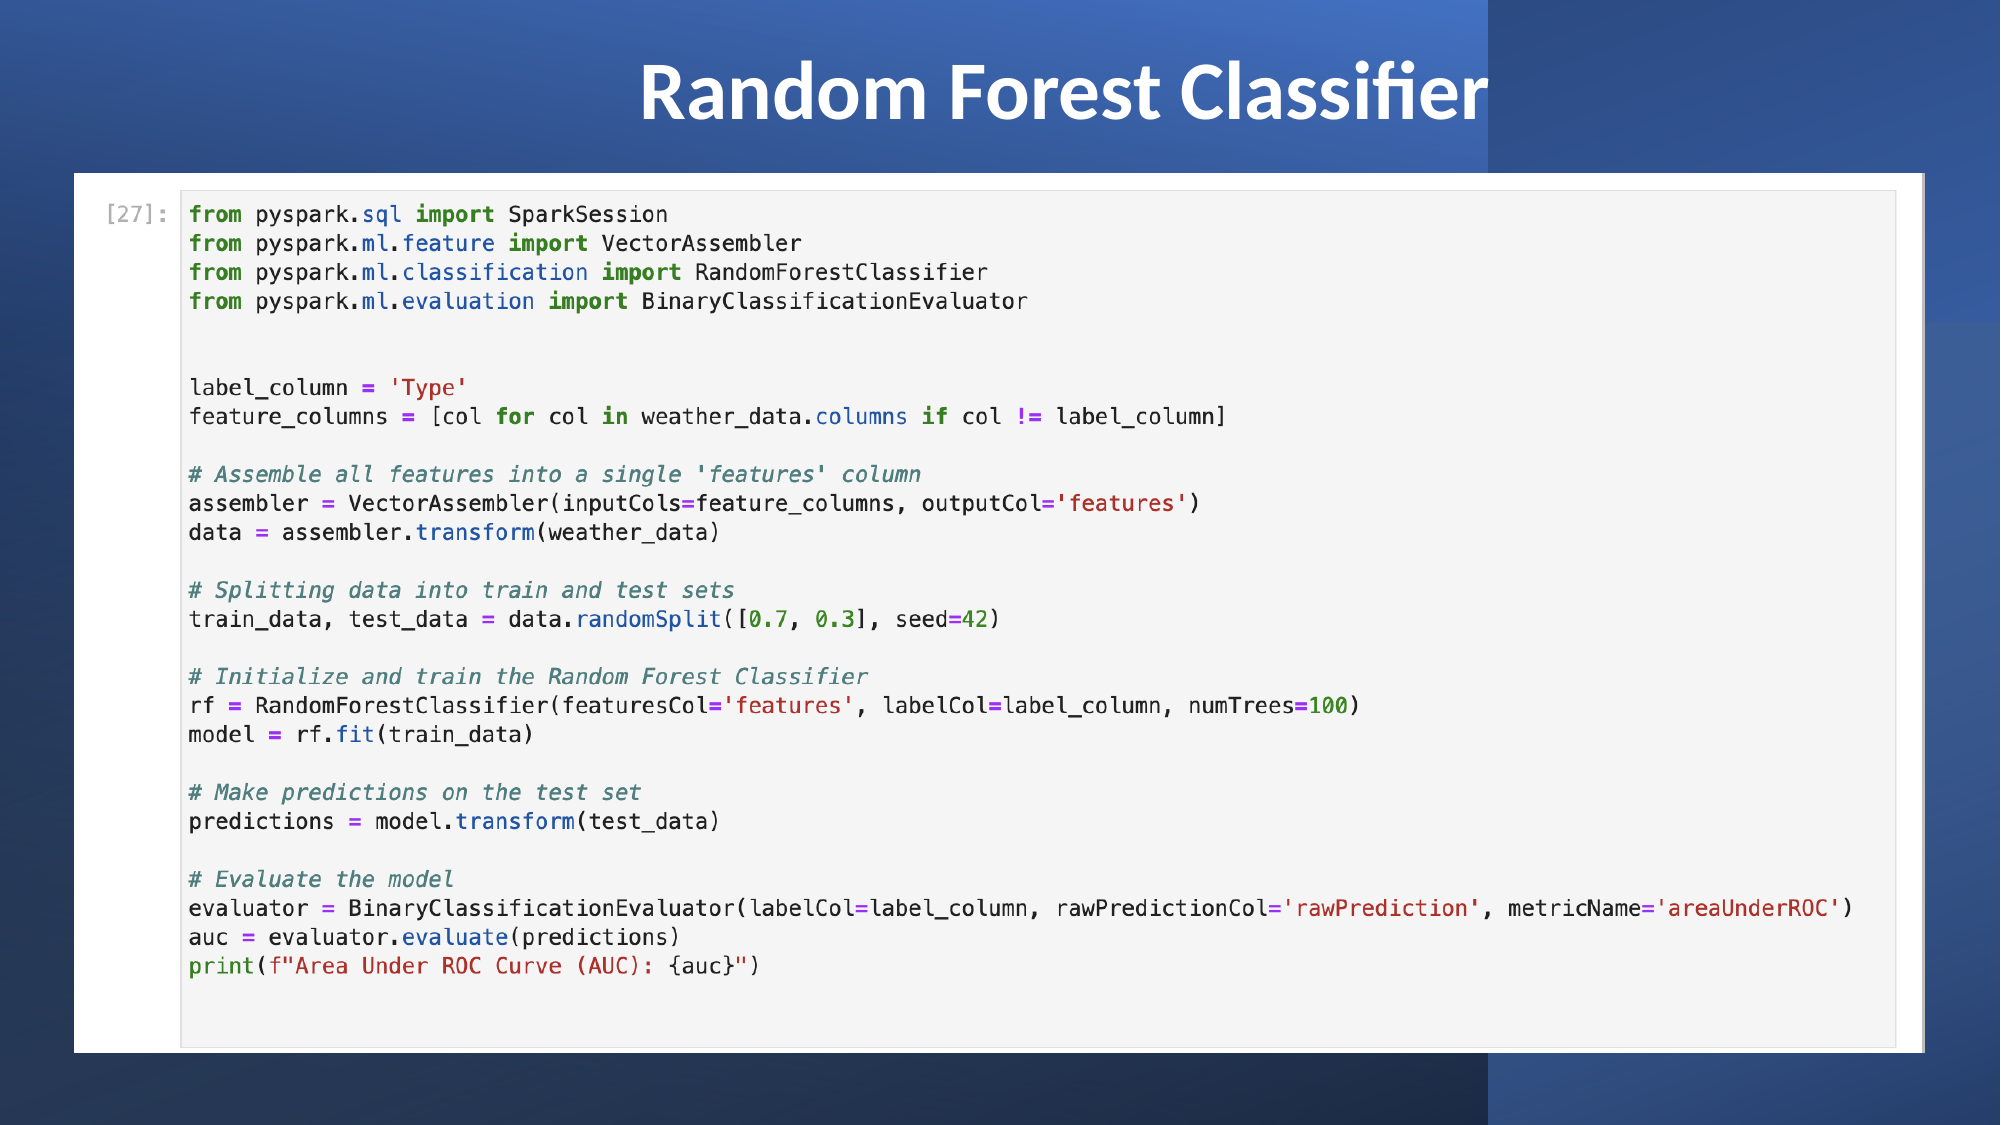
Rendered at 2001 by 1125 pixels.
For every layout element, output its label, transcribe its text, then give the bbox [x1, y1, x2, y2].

text_box Random Forest Classifier [540, 28, 1563, 144]
picture [74, 173, 1925, 1053]
text_box [0, 321, 2000, 1125]
text_box [1489, 0, 2000, 321]
text_box [0, 0, 1489, 321]
